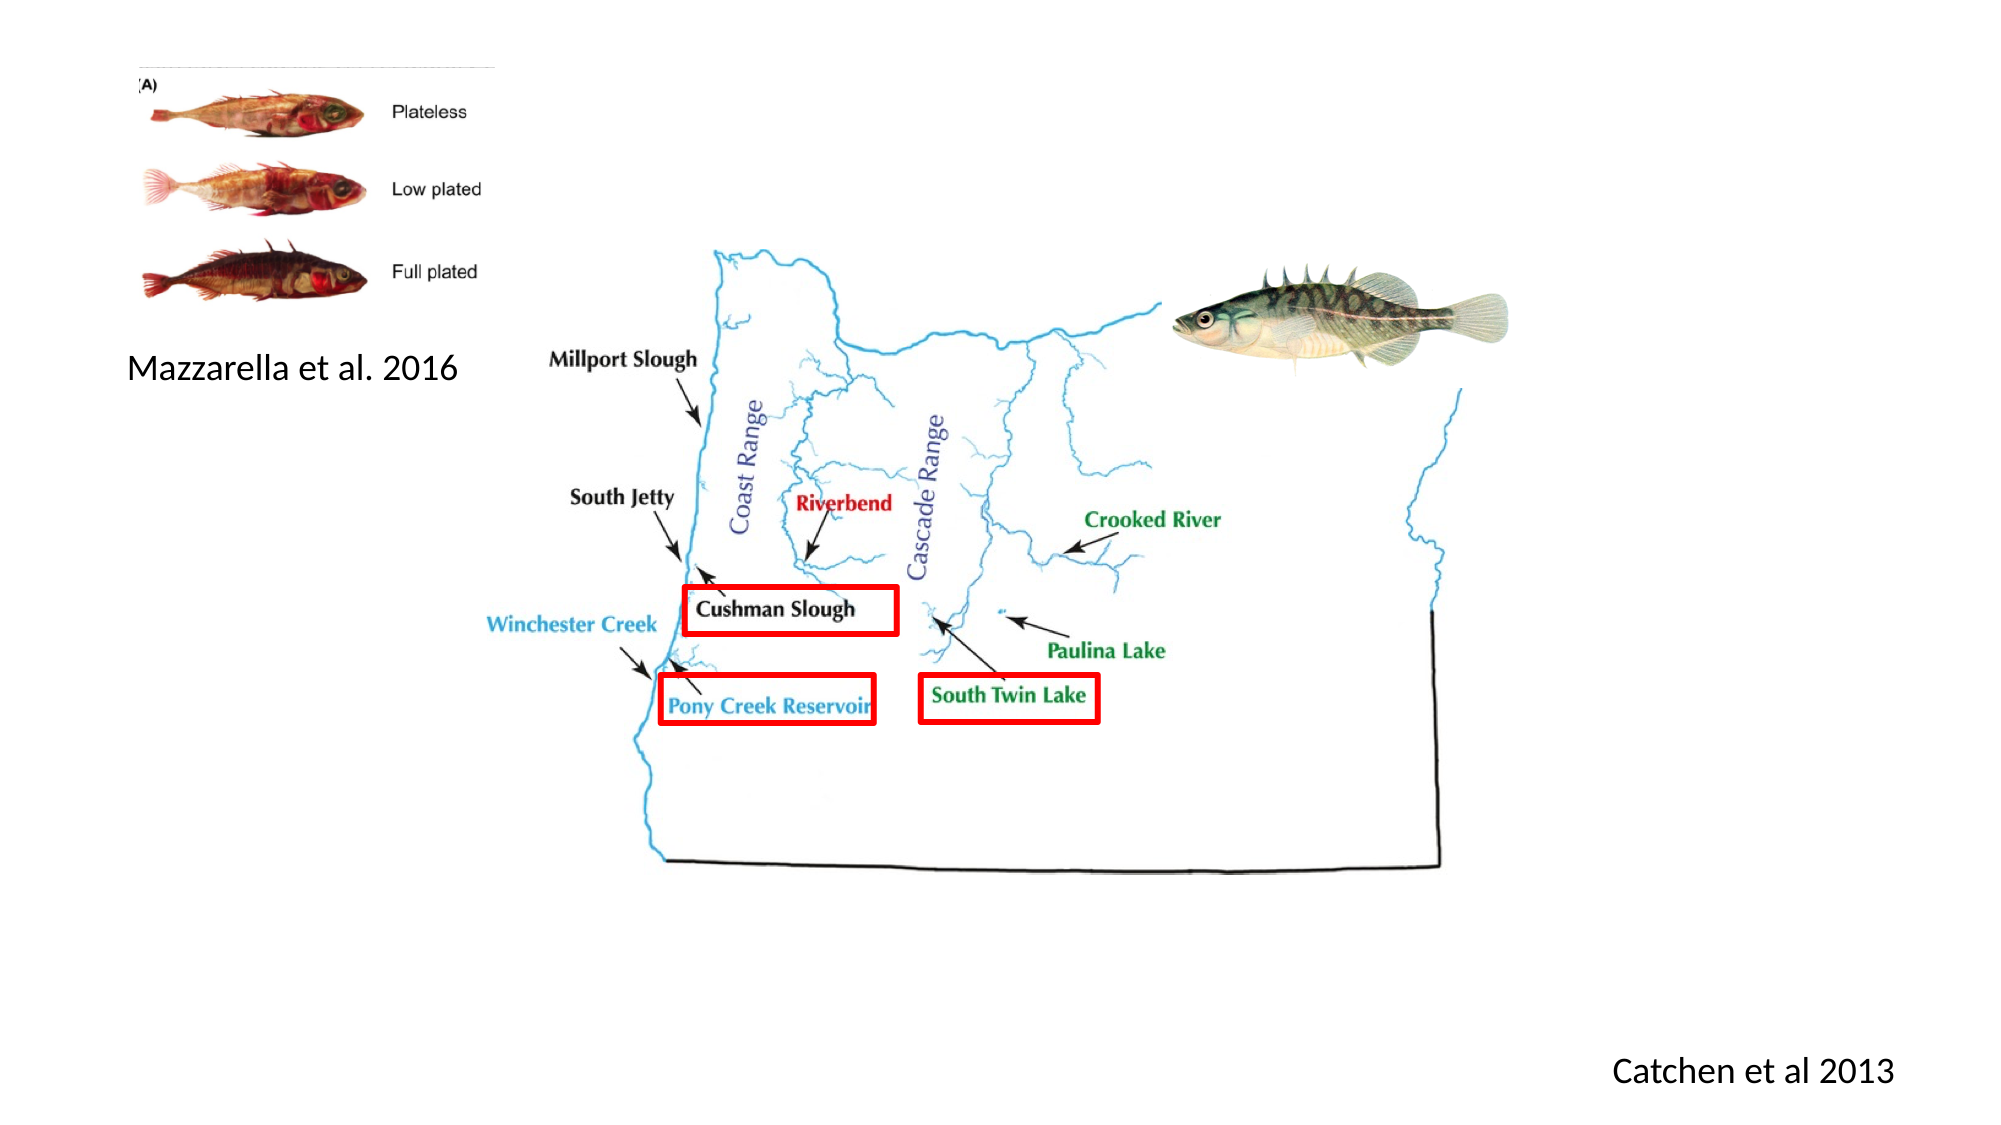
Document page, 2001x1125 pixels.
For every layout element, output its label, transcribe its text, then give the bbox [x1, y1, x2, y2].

picture [139, 67, 1514, 875]
text_box Catchen et al 2013 [1597, 1038, 1910, 1099]
text_box Mazzarella et al. 2016 [112, 335, 474, 396]
